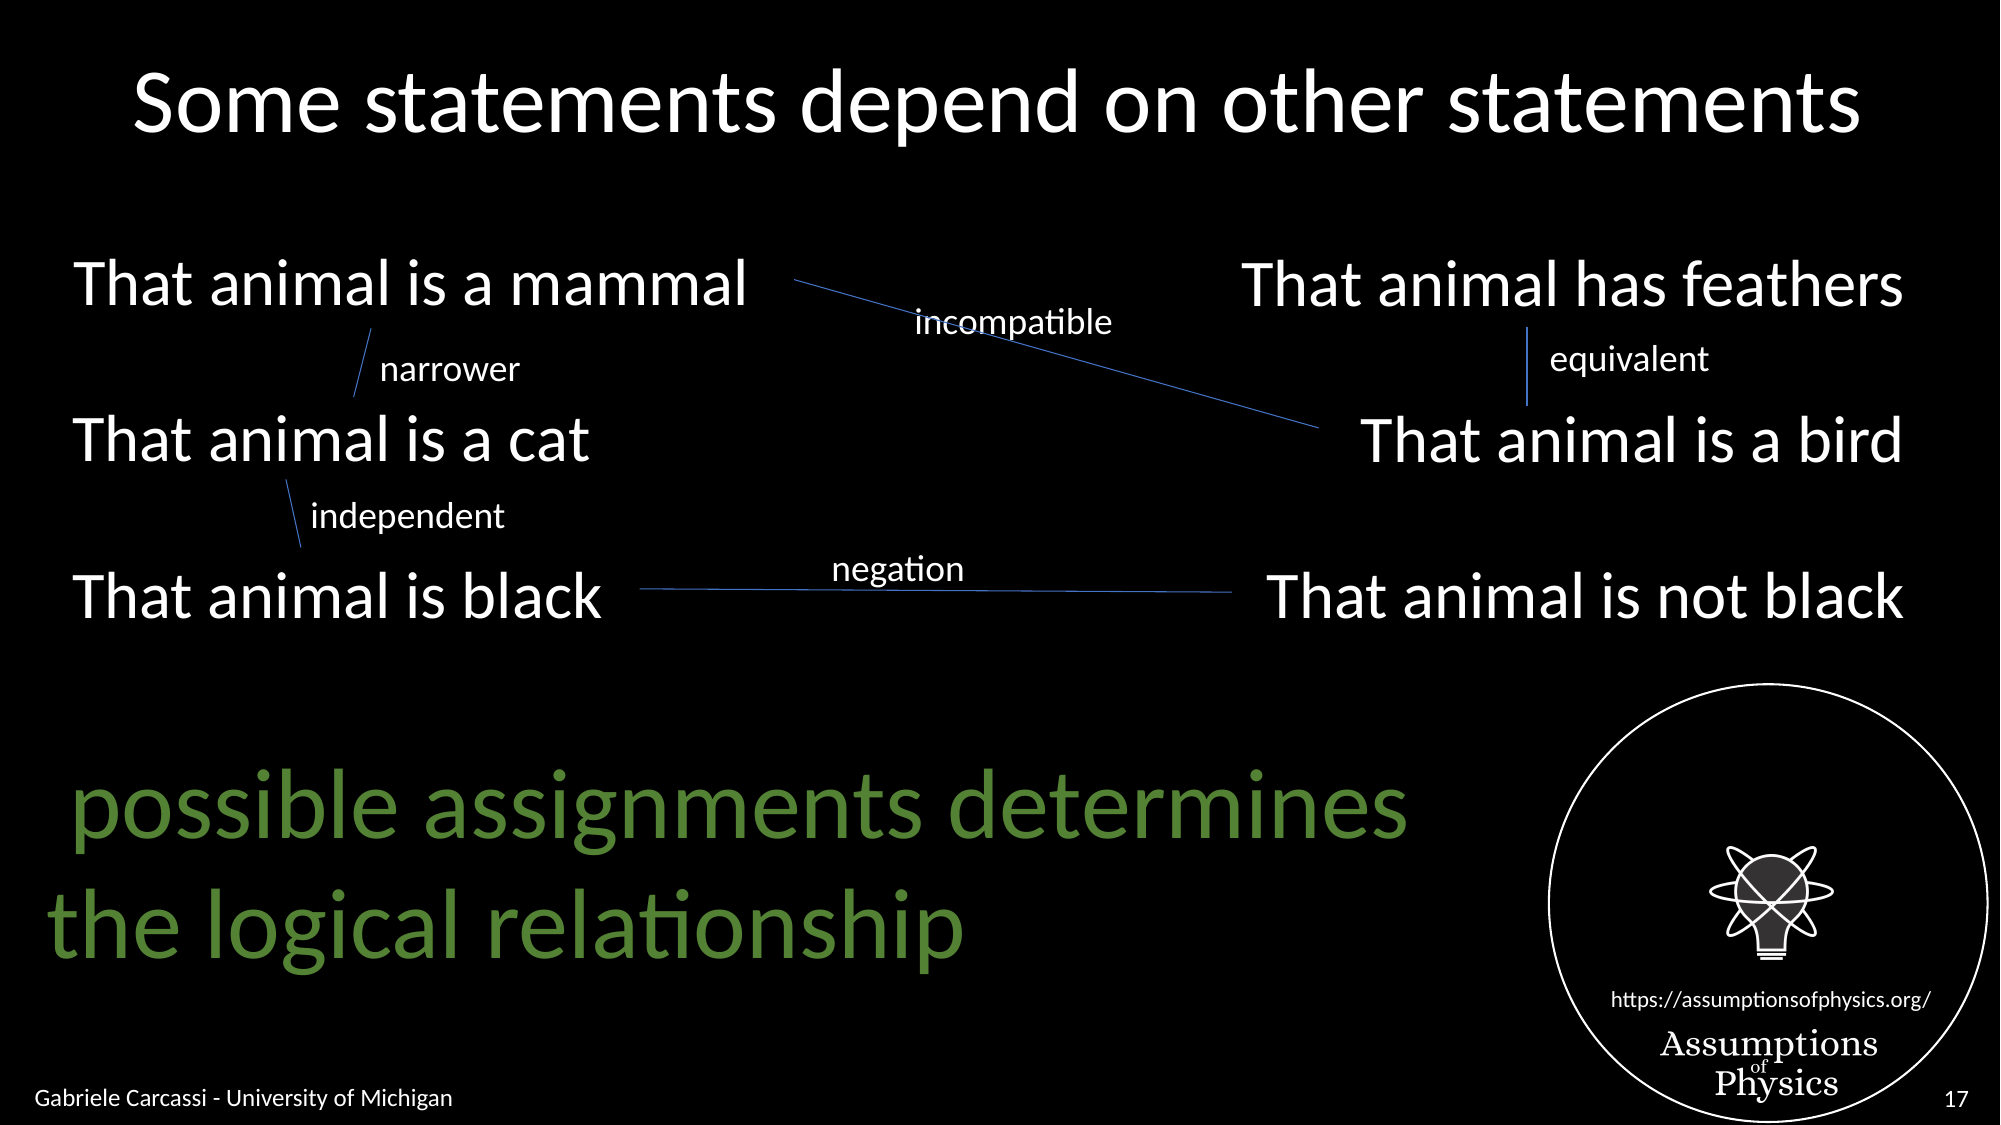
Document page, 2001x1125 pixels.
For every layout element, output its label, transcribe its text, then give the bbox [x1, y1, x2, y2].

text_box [353, 328, 372, 397]
text_box equivalent [1534, 326, 1725, 387]
footer Gabriele Carcassi - University of Michigan [19, 1077, 999, 1116]
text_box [639, 588, 1232, 593]
text_box negation [816, 536, 980, 588]
text_box That animal is a bird [1346, 388, 1921, 483]
slide_number 17 [1893, 1078, 1985, 1116]
picture [1709, 846, 1834, 960]
picture [1660, 1029, 1877, 1103]
text_box Some statements depend on other statements [62, 33, 1935, 159]
text_box That animal is not black [1251, 544, 1920, 639]
text_box narrower [372, 336, 536, 397]
text_box That animal has feathers [1226, 232, 1921, 328]
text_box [285, 479, 301, 548]
text_box That animal is black [57, 544, 618, 639]
text_box independent [301, 483, 521, 544]
text_box That animal is a mammal [58, 231, 765, 327]
text_box That animal is a cat [57, 387, 606, 483]
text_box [793, 279, 1319, 429]
